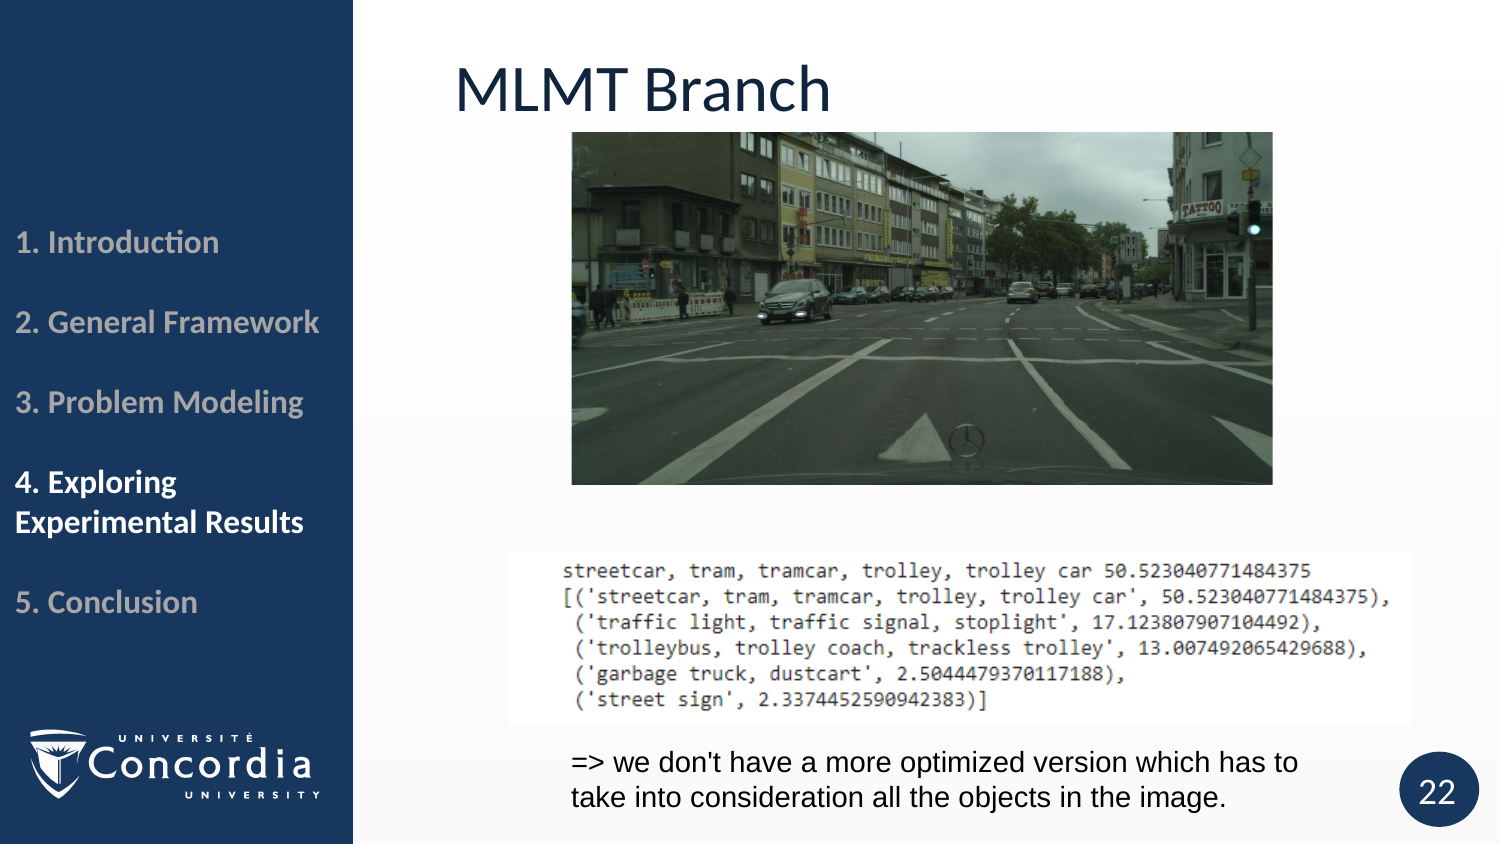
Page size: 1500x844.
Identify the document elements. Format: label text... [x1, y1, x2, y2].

text_box => we don't have a more optimized version which has to take into consideration all the objects in the image. [556, 735, 1322, 821]
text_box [0, 0, 376, 844]
picture [507, 552, 1412, 725]
picture [10, 715, 341, 818]
picture [571, 132, 1273, 485]
text_box [1404, 749, 1482, 829]
text_box MLMT Branch [439, 37, 877, 133]
text_box 22 [1322, 766, 1468, 812]
